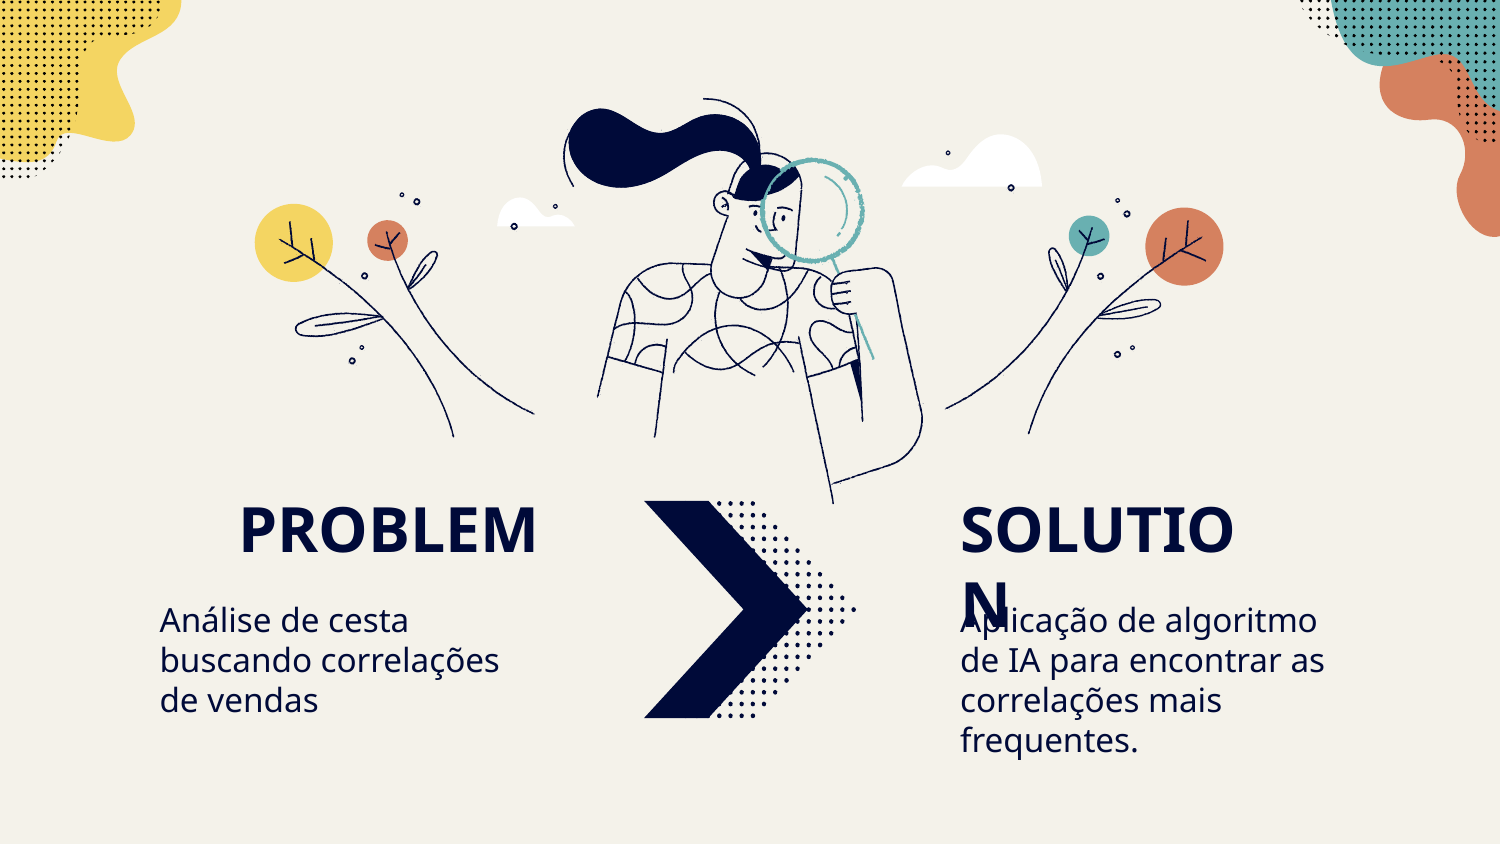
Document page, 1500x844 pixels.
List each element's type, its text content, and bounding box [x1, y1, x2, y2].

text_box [643, 500, 857, 719]
subtitle Aplicação de algoritmo de IA para encontrar as correlações mais frequentes. [945, 584, 1345, 736]
subtitle SOLUTION [945, 475, 1277, 581]
subtitle Análise de cesta buscando correlações de vendas [144, 584, 555, 736]
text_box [242, 97, 1237, 505]
subtitle PROBLEM [223, 475, 555, 581]
